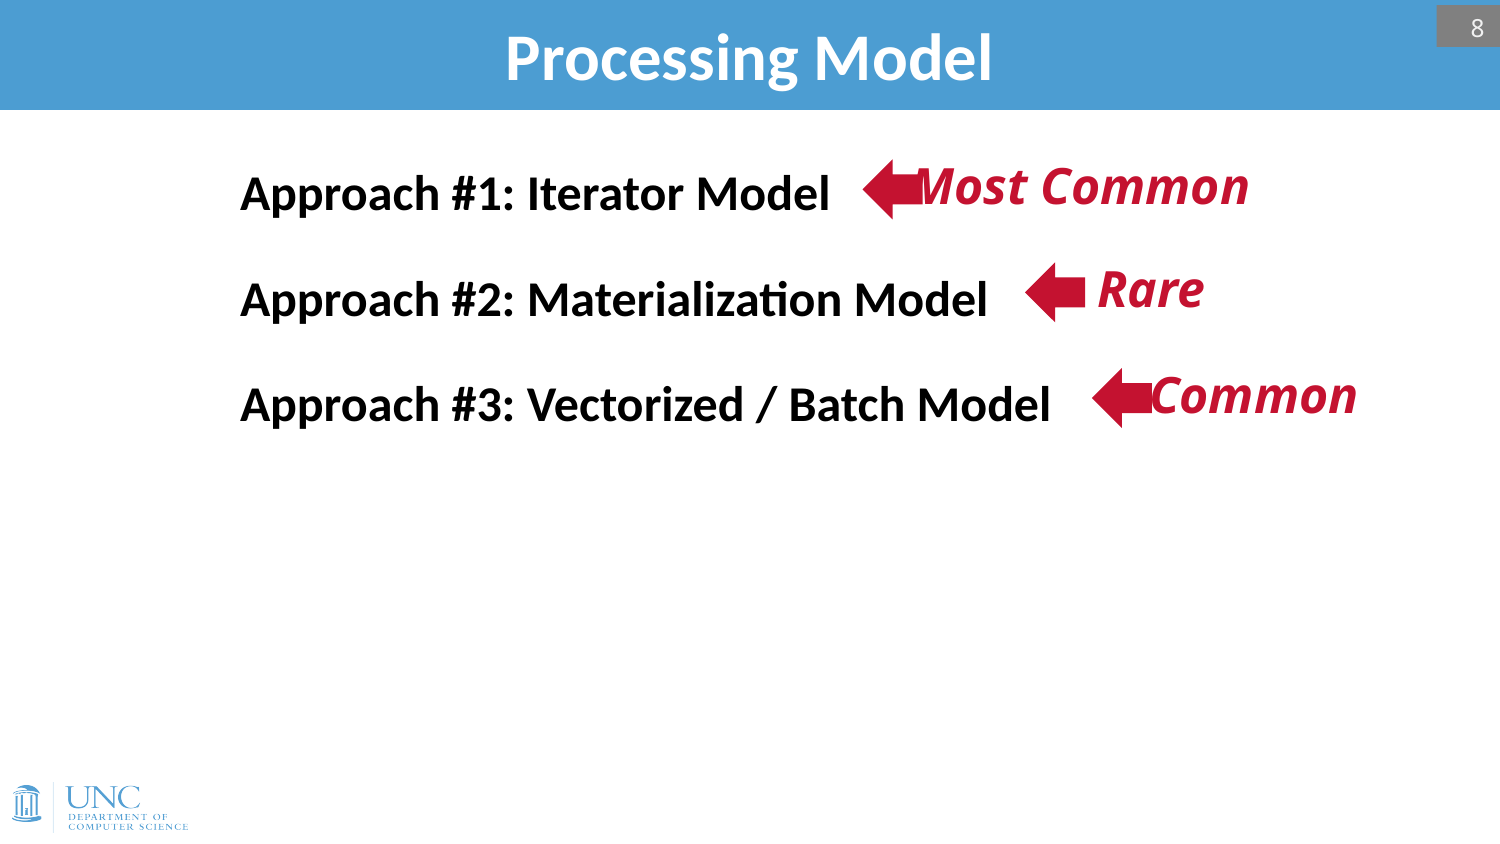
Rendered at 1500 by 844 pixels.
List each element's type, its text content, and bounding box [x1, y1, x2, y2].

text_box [1091, 367, 1339, 429]
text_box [1024, 261, 1199, 323]
list Approach #1: Iterator Model Approach #2: Materialization Model Approach #3: Vectorized / Batch Model [225, 159, 1275, 760]
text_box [862, 159, 1221, 220]
title Processing Model [0, 0, 1500, 110]
slide_number 8 [1436, 5, 1500, 47]
picture [12, 782, 188, 833]
